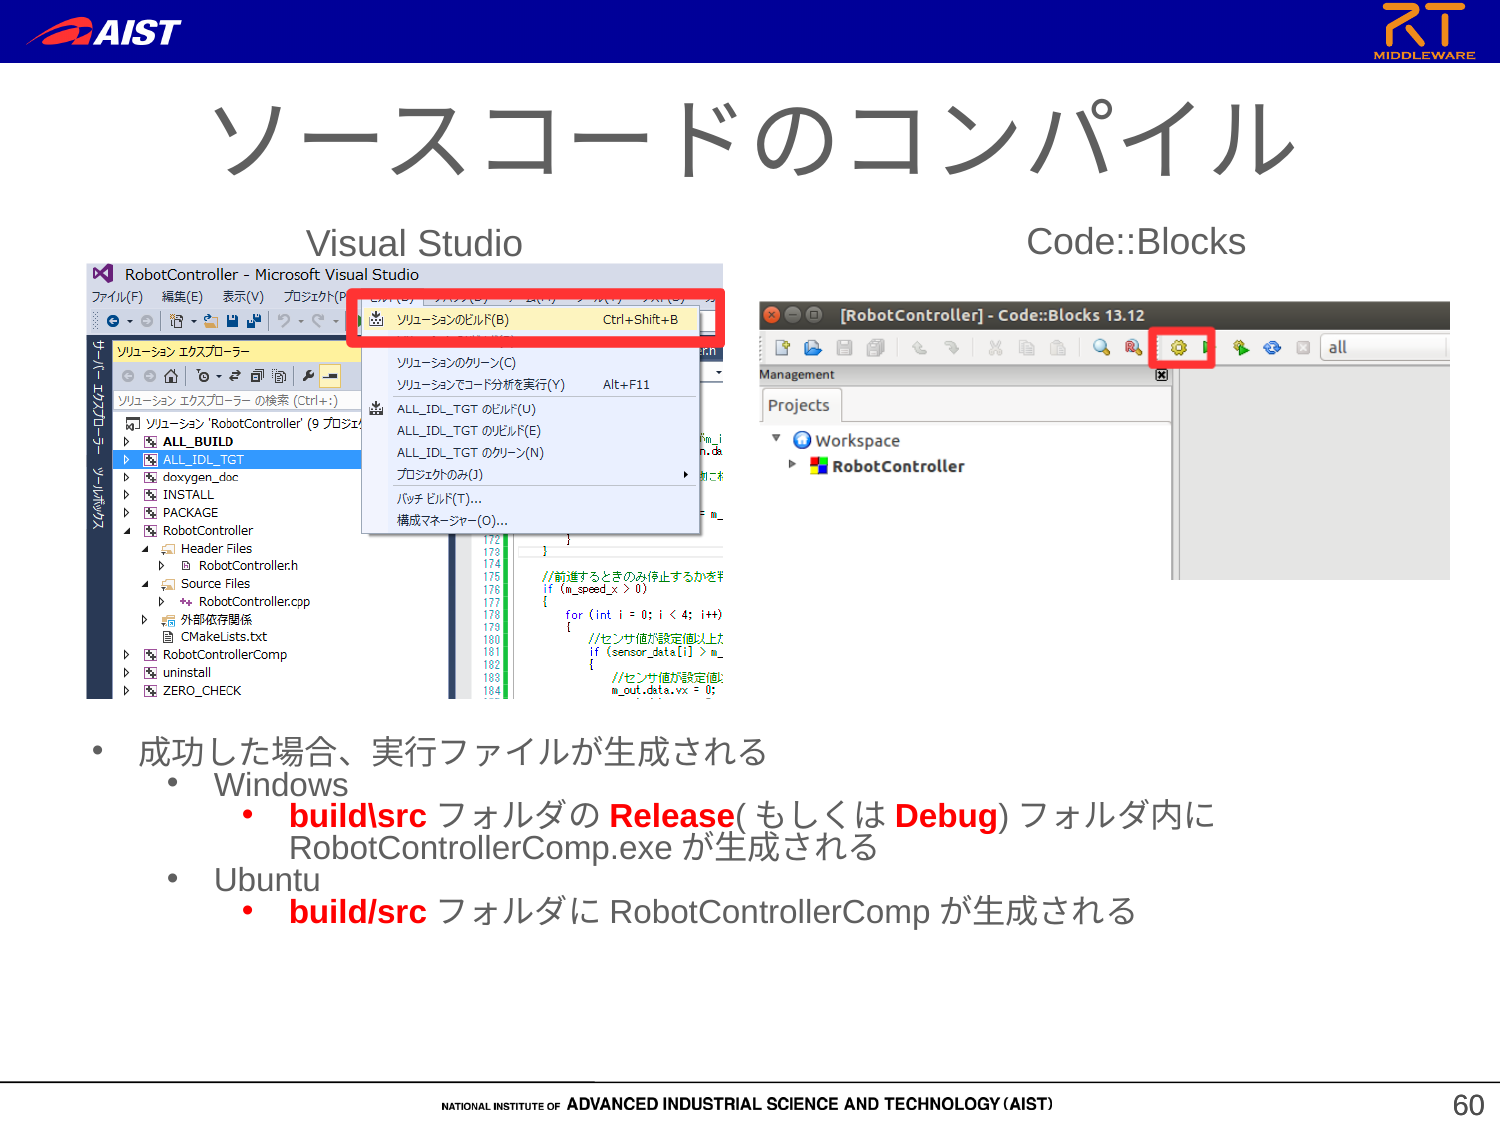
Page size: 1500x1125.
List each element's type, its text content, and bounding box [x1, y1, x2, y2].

text_box Code::Blocks [1011, 218, 1325, 285]
text_box 成功した場合、実行ファイルが生成される Windows build\srcフォルダのRelease(もしくはDebug)フォルダ内にRobotControllerComp.exeが生成される Ubuntu build/srcフォルダにRobotControllerCompが生成される [2, 731, 1447, 938]
picture [0, 0, 1500, 63]
picture [759, 300, 1451, 580]
picture [86, 263, 725, 700]
picture [442, 1097, 1052, 1110]
text_box Visual Studio [291, 220, 605, 262]
text_box 60 [1149, 1078, 1500, 1125]
title ソースコードのコンパイル [29, 66, 1474, 208]
